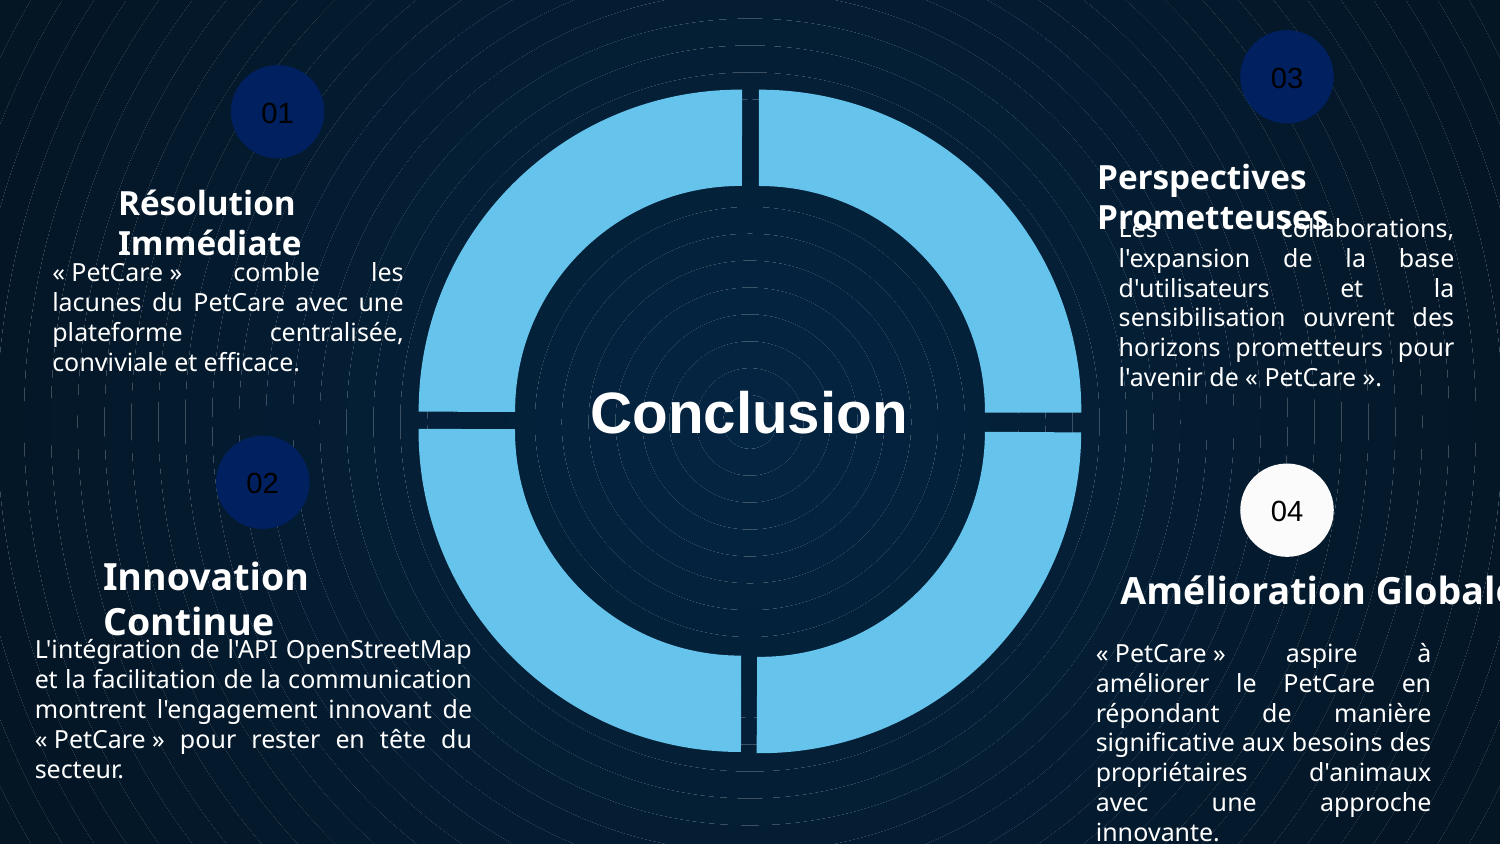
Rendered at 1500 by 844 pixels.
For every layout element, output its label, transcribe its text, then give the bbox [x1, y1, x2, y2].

text_box 02 [215, 435, 310, 529]
text_box « PetCare » comble les lacunes du PetCare avec une plateforme centralisée, conviviale et efficace. [37, 249, 413, 384]
text_box 03 [1240, 30, 1334, 124]
text_box Amélioration Globale [1105, 559, 1500, 620]
text_box Perspectives Prometteuses [1086, 149, 1500, 244]
text_box 04 [1240, 463, 1334, 557]
text_box 01 [230, 65, 325, 159]
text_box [418, 90, 1082, 753]
text_box Les collaborations, l'expansion de la base d'utilisateurs et la sensibilisation ouvrent des horizons prometteurs pour l'avenir de « PetCare ». [1104, 204, 1470, 400]
text_box Résolution Immédiate [103, 175, 413, 249]
text_box Innovation Continue [88, 545, 413, 626]
text_box L'intégration de l'API OpenStreetMap et la facilitation de la communication montrent l'engagement innovant de « PetCare » pour rester en tête du secteur. [19, 626, 488, 791]
text_box « PetCare » aspire à améliorer le PetCare en répondant de manière significative aux besoins des propriétaires d'animaux avec une approche innovante. [1081, 629, 1447, 844]
